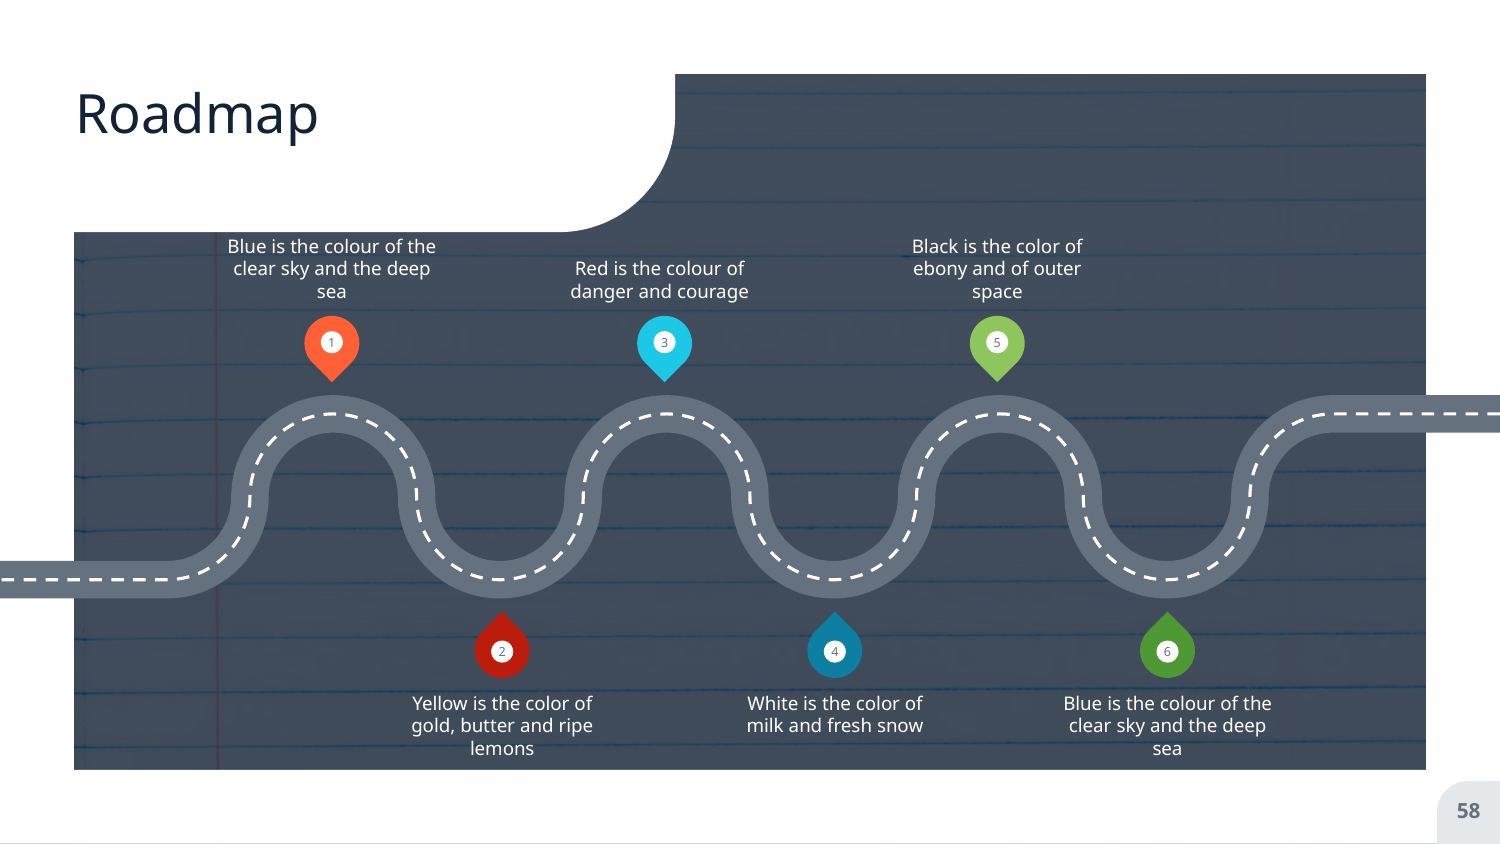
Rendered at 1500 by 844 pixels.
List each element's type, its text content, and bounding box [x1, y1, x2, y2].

text_box Yellow is the color of gold, butter and ripe lemons [396, 691, 608, 779]
text_box Red is the colour of danger and courage [553, 214, 765, 303]
text_box White is the color of milk and fresh snow [729, 691, 941, 779]
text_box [625, 304, 704, 383]
text_box [0, 413, 1500, 580]
slide_number 58 [1437, 780, 1500, 844]
text_box Blue is the colour of the clear sky and the deep sea [226, 214, 438, 303]
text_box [292, 304, 371, 383]
title Roadmap [75, 0, 596, 233]
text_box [795, 611, 874, 690]
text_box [1128, 611, 1207, 690]
text_box Blue is the colour of the clear sky and the deep sea [1062, 691, 1273, 779]
text_box Black is the color of ebony and of outer space [891, 214, 1103, 303]
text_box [463, 611, 542, 690]
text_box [958, 304, 1037, 383]
